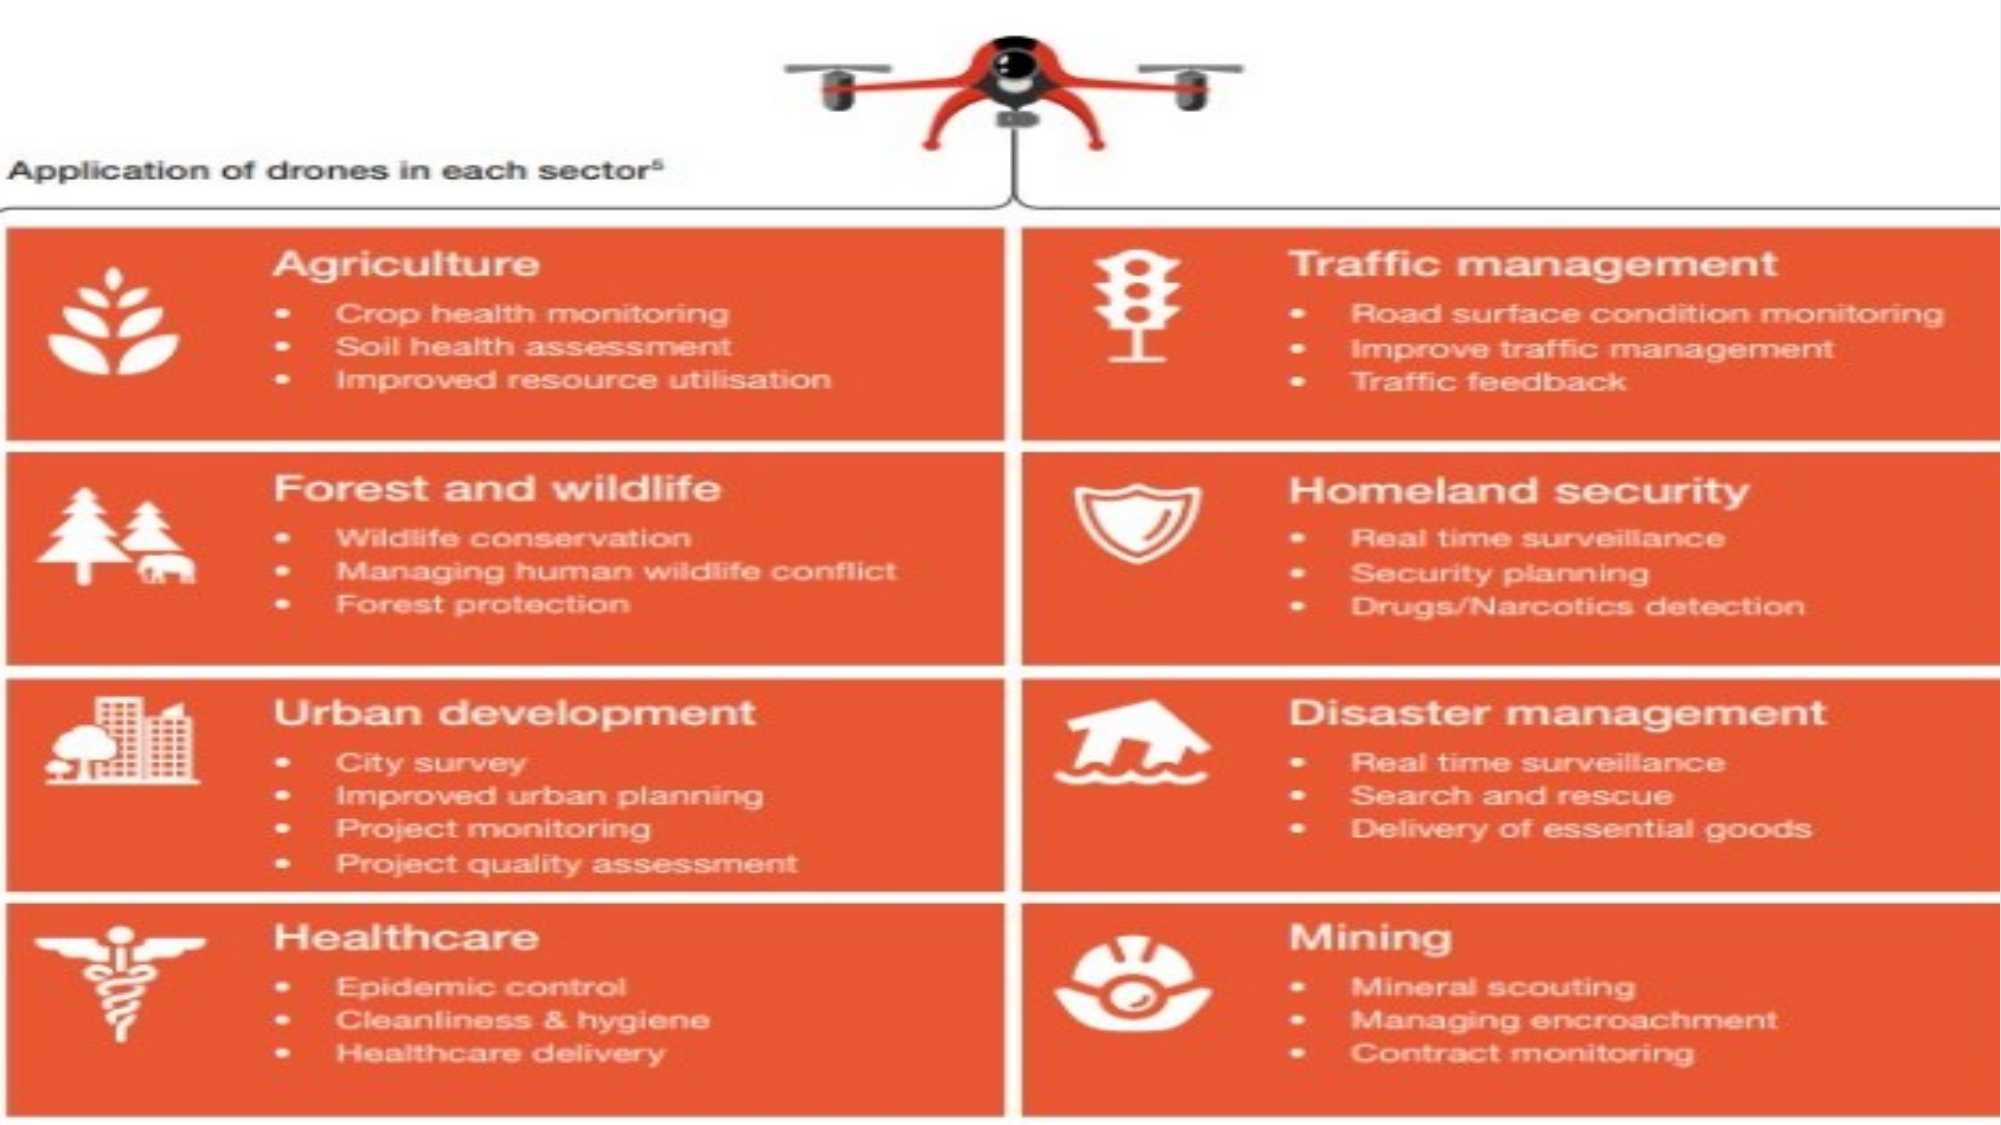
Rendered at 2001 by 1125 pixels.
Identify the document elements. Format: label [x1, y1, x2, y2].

list [0, 0, 2000, 1125]
